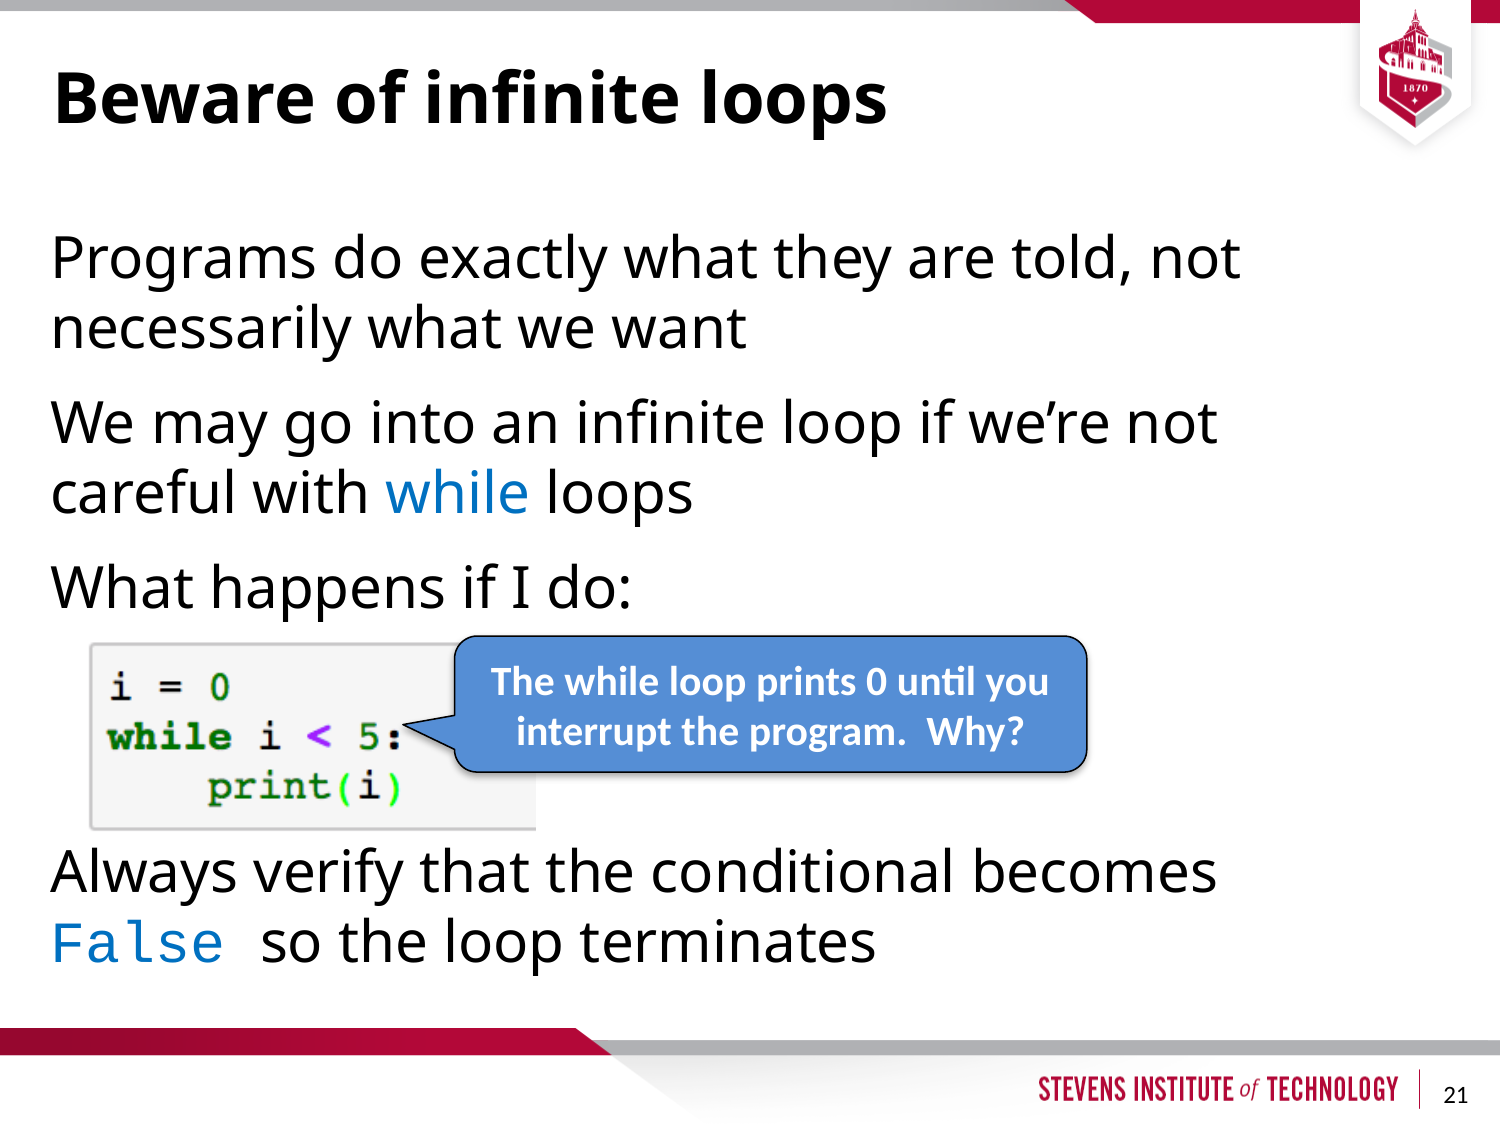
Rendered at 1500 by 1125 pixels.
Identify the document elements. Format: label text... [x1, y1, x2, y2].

slide_number 21 [1428, 1071, 1490, 1108]
picture [0, 1028, 1500, 1125]
title Beware of infinite loops [37, 45, 1338, 150]
picture [0, 0, 1500, 160]
picture [80, 635, 537, 843]
list Programs do exactly what they are told, not necessarily what we want We may go into an infinite loop if we’re not careful with while loops What happens if I do: Always verify that the conditional becomes False so the loop terminates [35, 212, 1423, 953]
